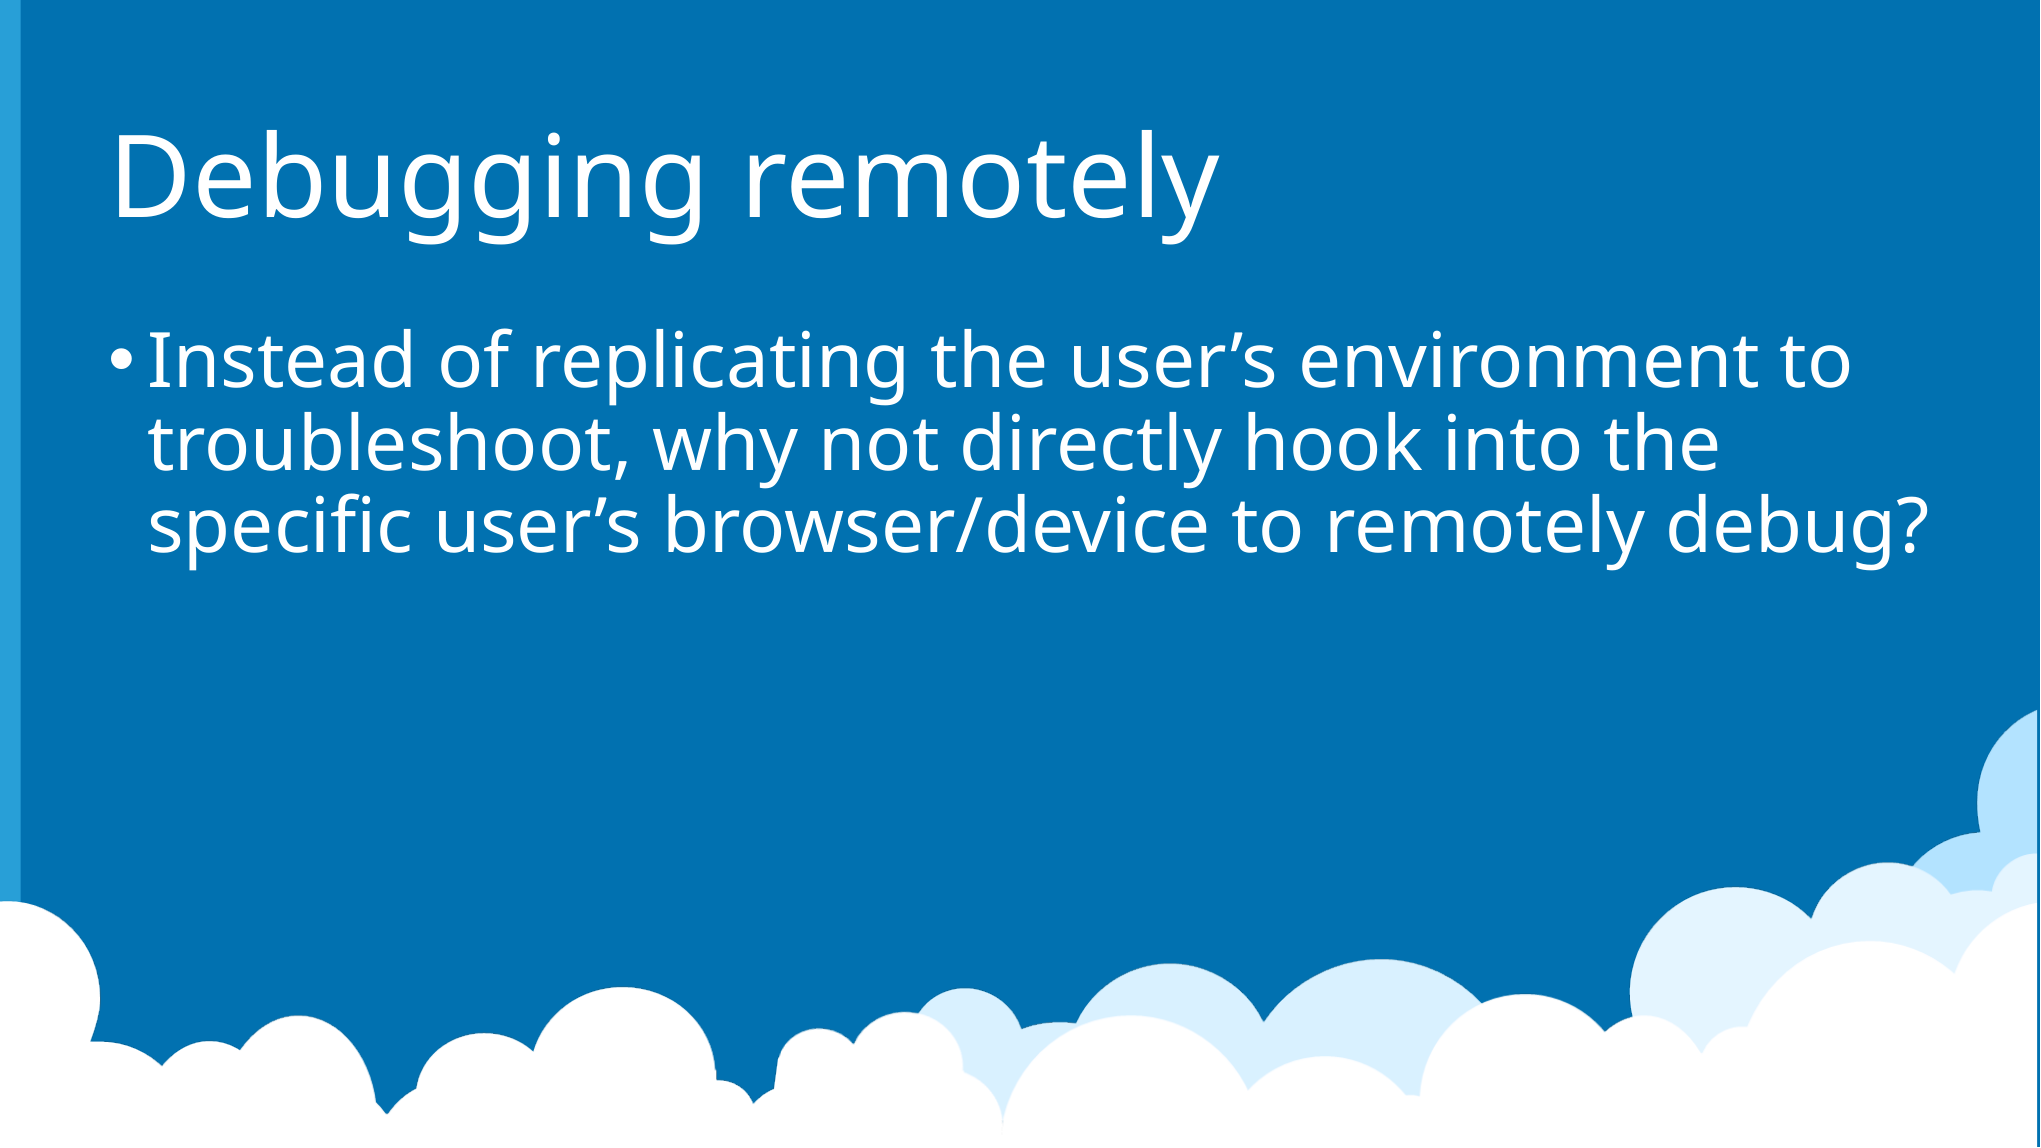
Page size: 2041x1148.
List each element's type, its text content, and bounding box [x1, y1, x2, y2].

list Instead of replicating the user’s environment to troubleshoot, why not directly hook into the specific user’s browser/device to remotely debug? [93, 314, 1948, 1020]
title Debugging remotely [93, 69, 1948, 292]
picture [0, 703, 2038, 1148]
